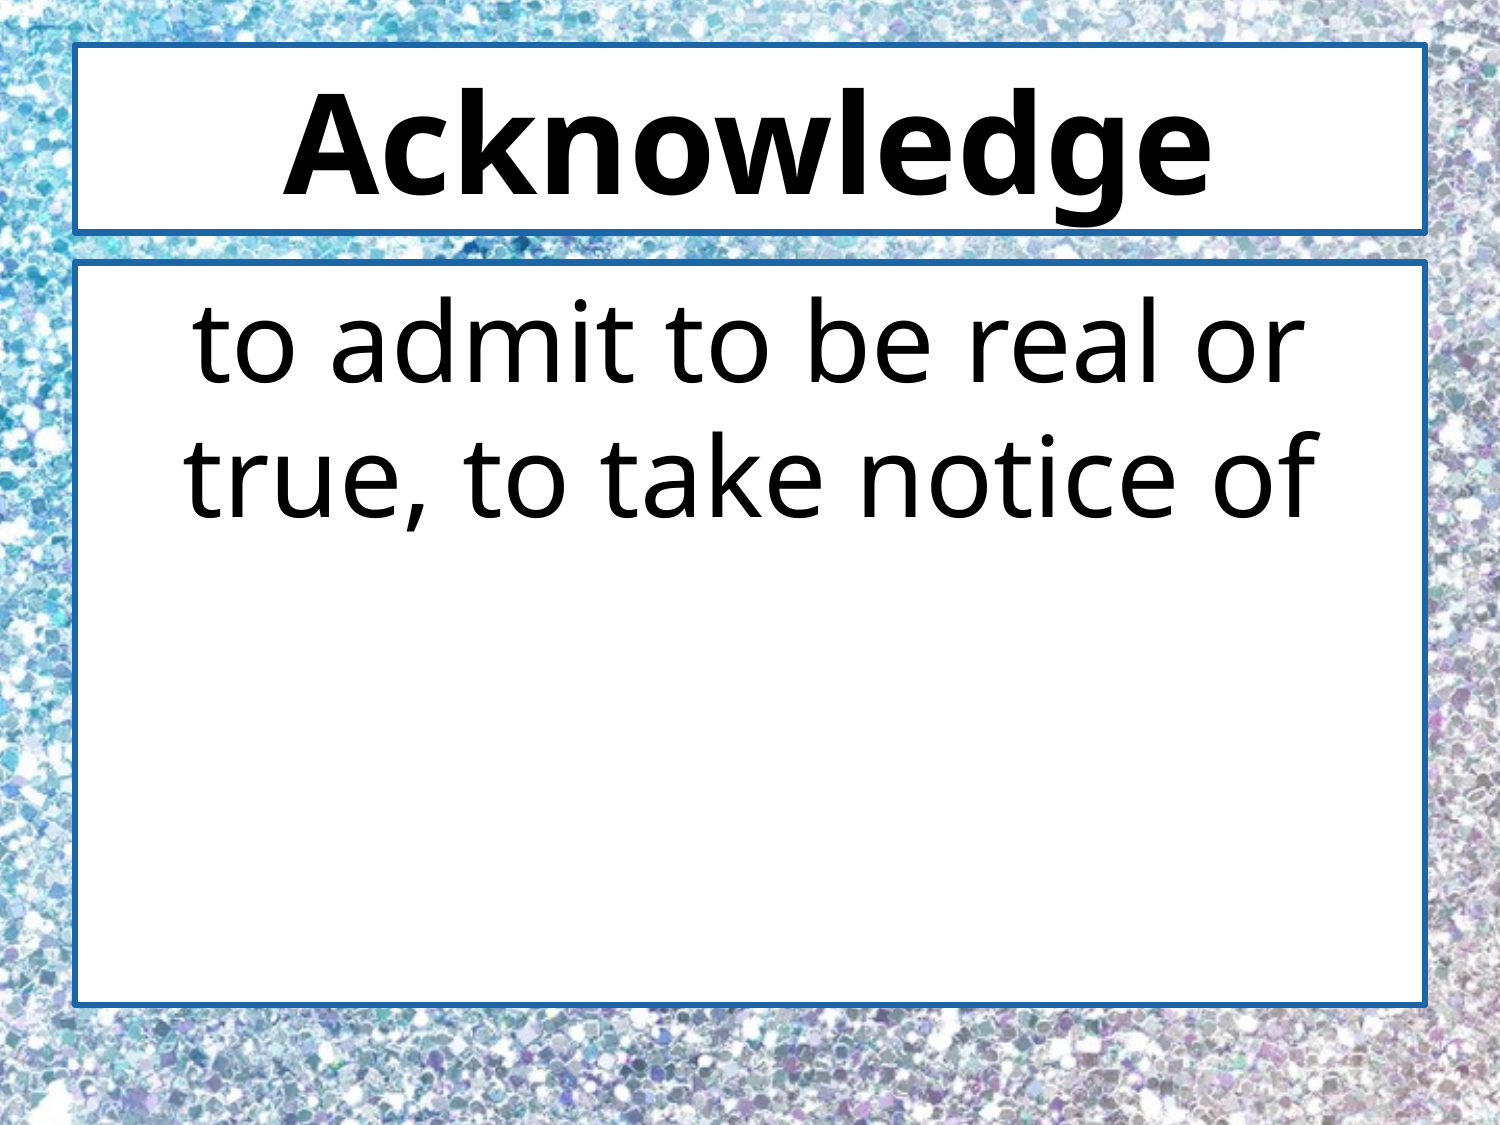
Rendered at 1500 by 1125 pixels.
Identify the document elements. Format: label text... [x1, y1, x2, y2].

list to admit to be real or true, to take notice of [72, 259, 1428, 1008]
picture [0, 0, 1500, 1125]
title Acknowledge [72, 42, 1428, 236]
